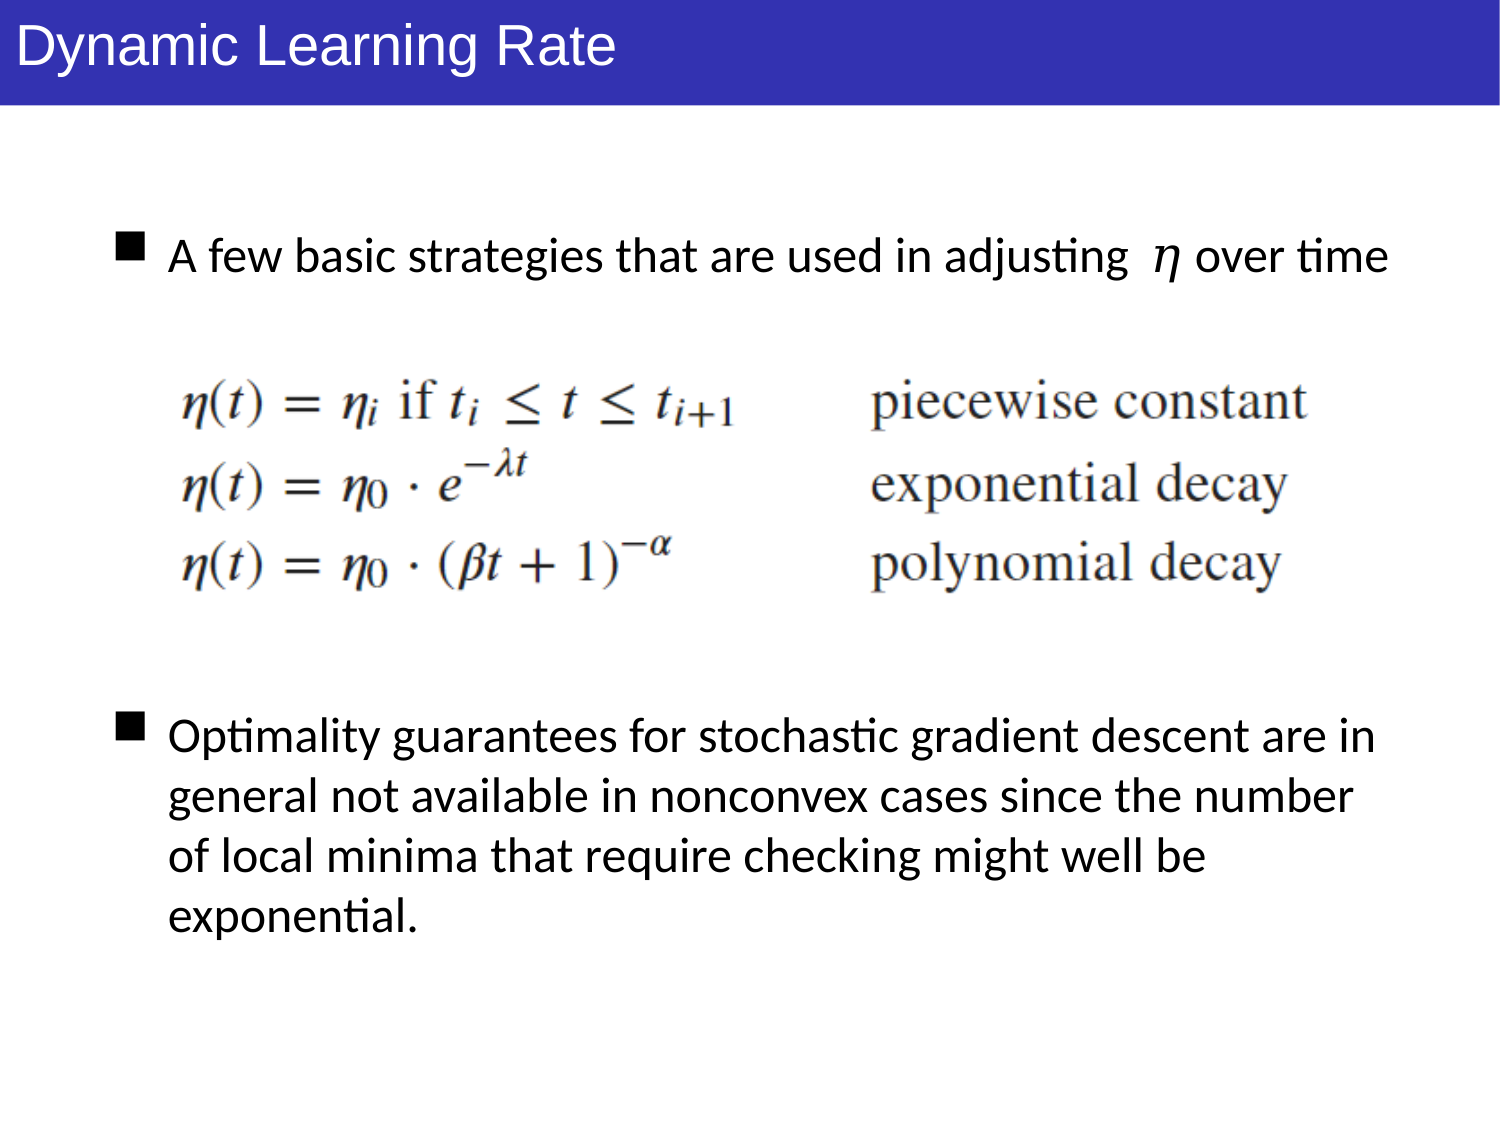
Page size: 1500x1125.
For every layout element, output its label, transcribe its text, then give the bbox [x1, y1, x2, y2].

text_box A few basic strategies that are used in adjusting 𝜂 over time Optimality guarantees for stochastic gradient descent are in general not available in nonconvex cases since the number of local minima that require checking might well be exponential. [96, 214, 1408, 950]
picture [158, 349, 1341, 640]
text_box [0, 0, 1500, 106]
